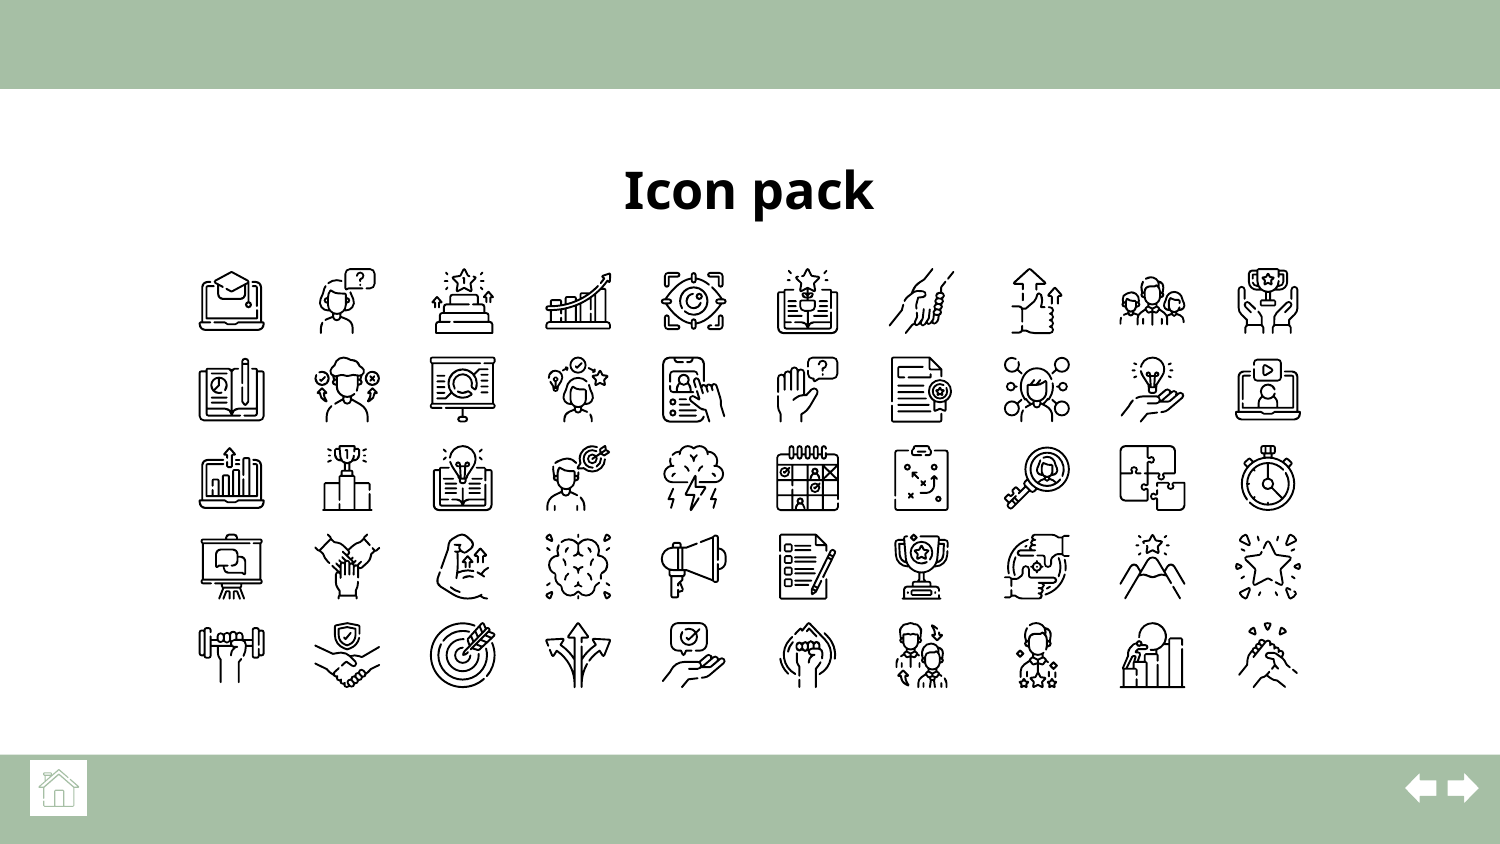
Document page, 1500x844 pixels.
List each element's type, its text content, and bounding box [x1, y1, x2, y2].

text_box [1011, 267, 1063, 335]
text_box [431, 267, 495, 335]
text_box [661, 621, 726, 689]
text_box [1240, 444, 1296, 512]
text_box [546, 444, 611, 512]
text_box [894, 533, 950, 600]
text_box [547, 356, 609, 423]
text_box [661, 356, 726, 423]
title Icon pack [116, 142, 1383, 233]
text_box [1003, 356, 1071, 423]
text_box [38, 769, 80, 807]
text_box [429, 621, 496, 689]
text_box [432, 444, 493, 512]
text_box [1119, 622, 1186, 689]
text_box [314, 533, 381, 600]
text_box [1015, 621, 1059, 689]
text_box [1003, 533, 1071, 600]
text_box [778, 621, 838, 689]
text_box [545, 272, 612, 330]
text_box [435, 533, 490, 600]
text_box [894, 444, 949, 512]
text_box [1237, 267, 1299, 335]
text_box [1120, 356, 1185, 423]
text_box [313, 621, 381, 689]
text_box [1003, 446, 1073, 510]
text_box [778, 533, 837, 600]
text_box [1234, 533, 1302, 600]
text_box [544, 621, 612, 689]
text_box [1234, 358, 1302, 421]
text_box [198, 357, 265, 422]
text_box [544, 533, 612, 600]
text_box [895, 621, 948, 689]
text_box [890, 356, 953, 423]
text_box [198, 446, 265, 510]
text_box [776, 444, 840, 512]
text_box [314, 356, 381, 423]
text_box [1119, 533, 1186, 600]
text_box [663, 444, 725, 512]
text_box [198, 626, 265, 684]
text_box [776, 267, 839, 335]
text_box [198, 270, 265, 332]
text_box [776, 356, 839, 423]
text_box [429, 356, 496, 423]
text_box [660, 271, 727, 331]
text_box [1237, 621, 1299, 689]
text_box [318, 267, 376, 335]
text_box [1403, 771, 1438, 806]
text_box [660, 534, 727, 599]
text_box [1446, 770, 1481, 806]
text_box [888, 267, 955, 335]
text_box [29, 758, 88, 818]
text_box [200, 533, 263, 600]
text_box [1119, 276, 1186, 327]
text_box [1119, 444, 1186, 512]
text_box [321, 444, 373, 512]
